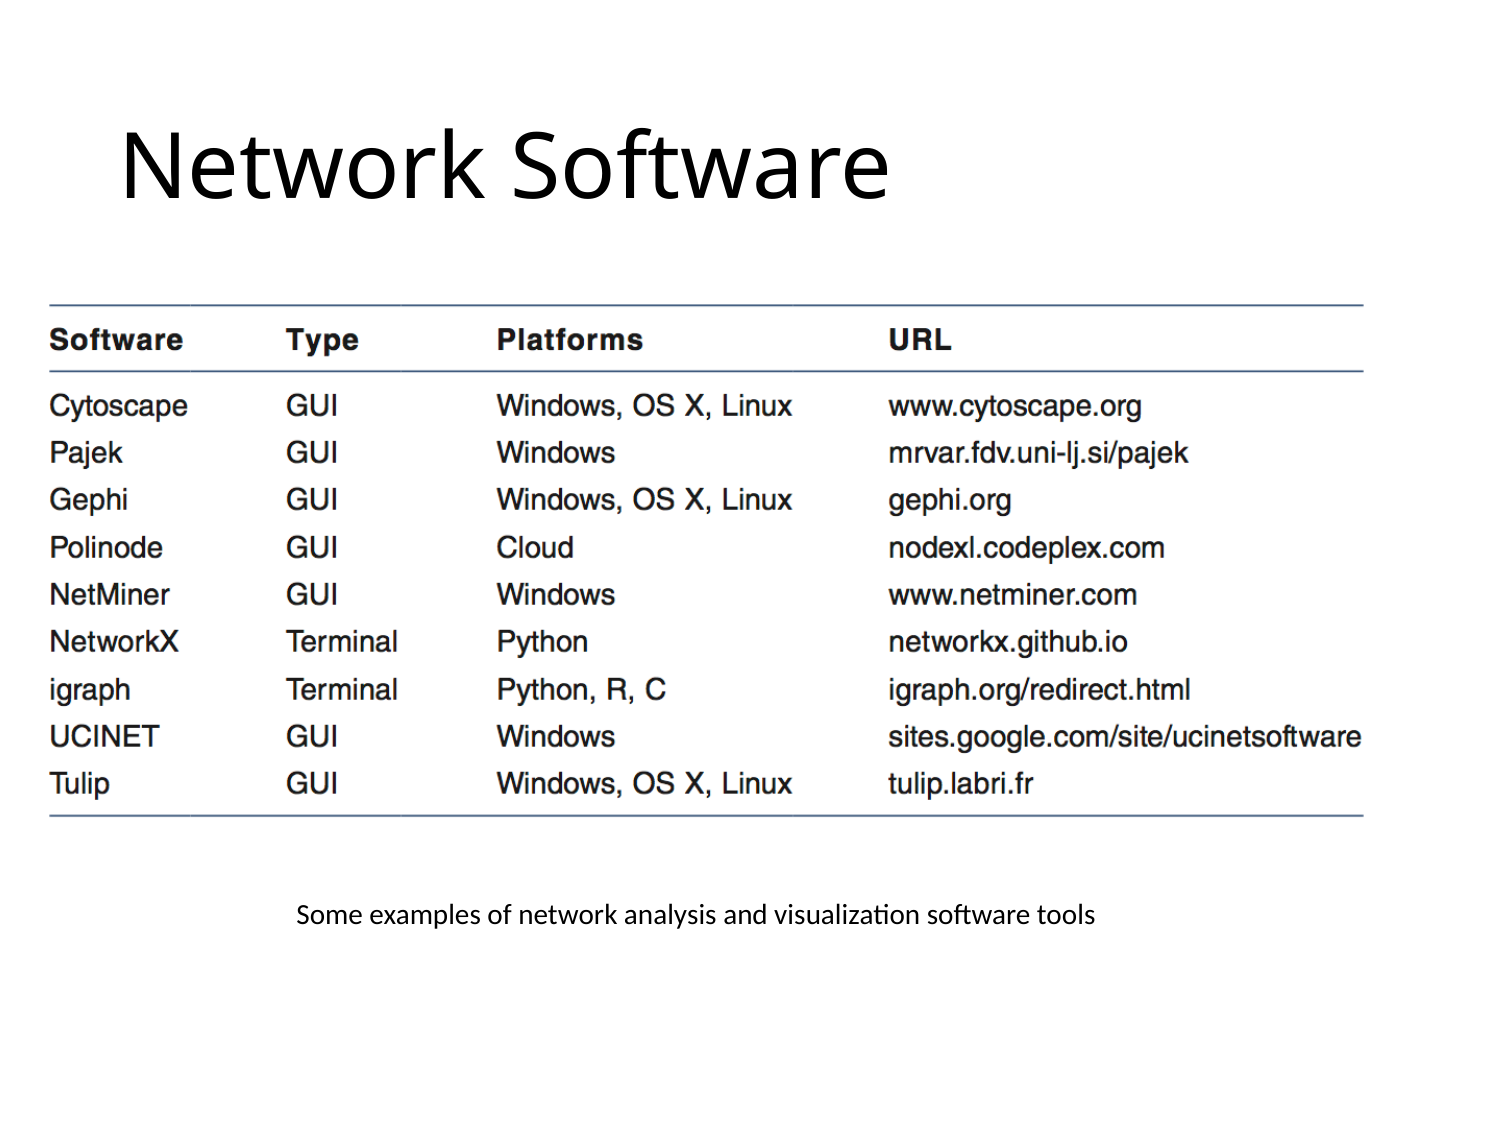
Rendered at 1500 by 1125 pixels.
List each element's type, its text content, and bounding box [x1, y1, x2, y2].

title Network Software [103, 59, 1397, 277]
text_box Some examples of network analysis and visualization software tools [281, 888, 1500, 938]
picture [19, 277, 1420, 849]
